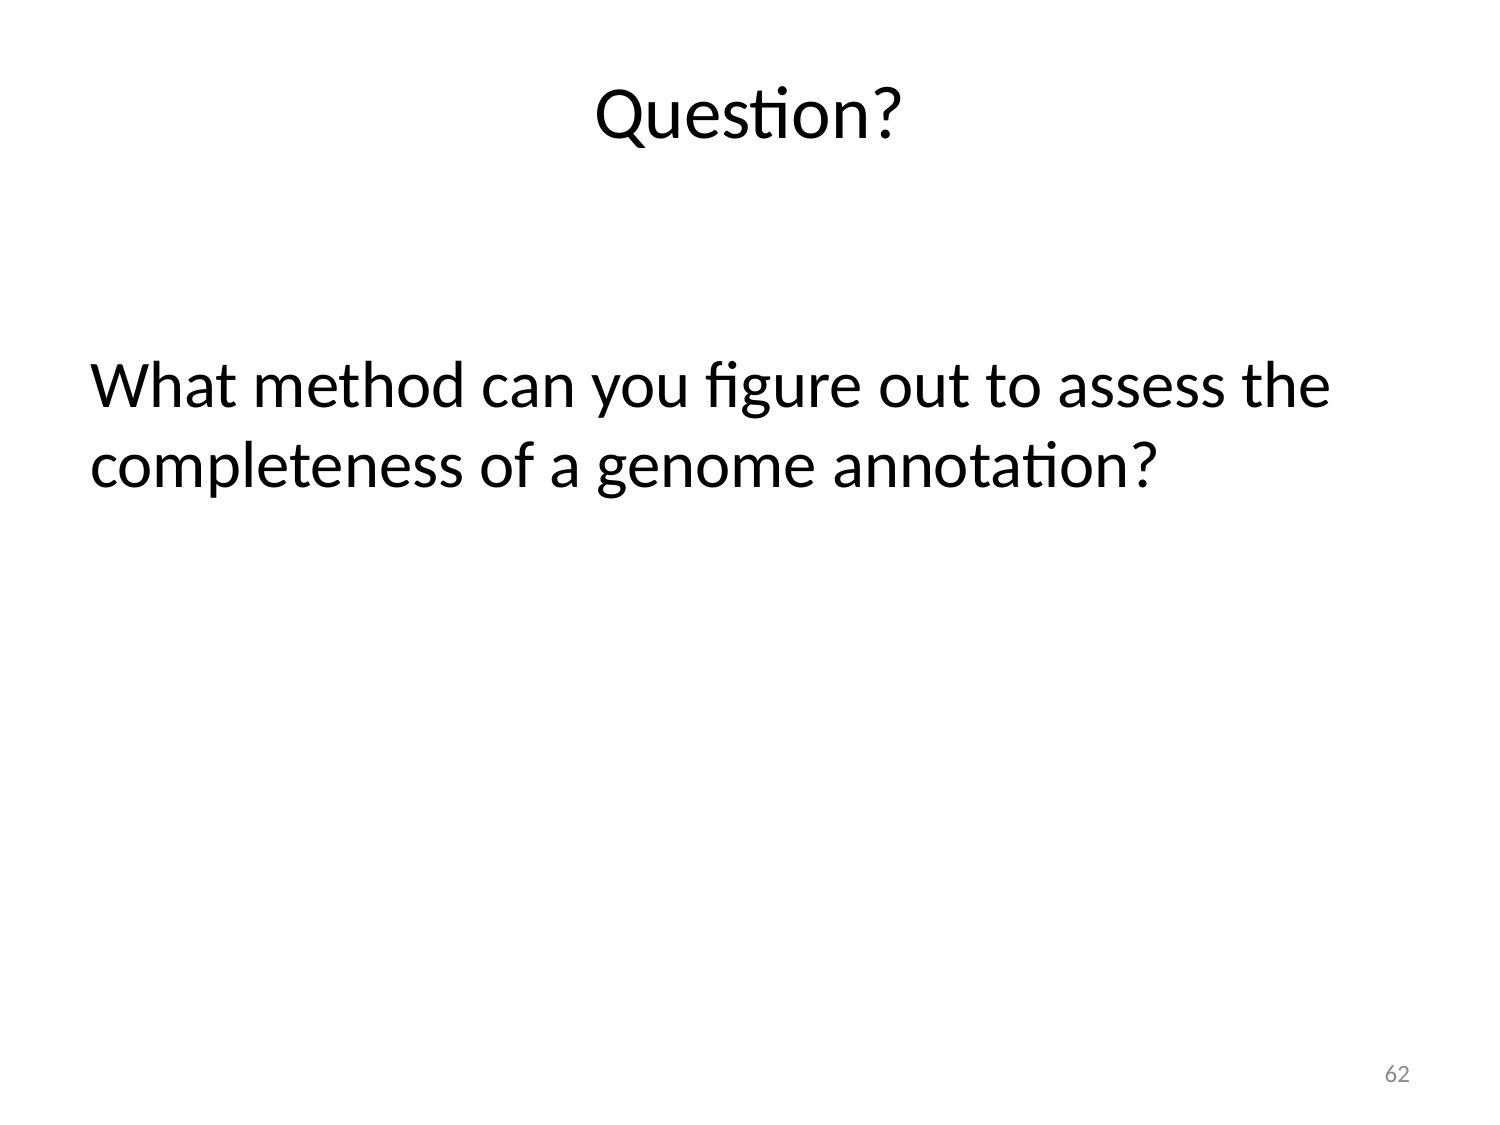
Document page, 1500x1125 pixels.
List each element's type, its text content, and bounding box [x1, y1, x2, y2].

list What method can you figure out to assess the completeness of a genome annotation? [75, 333, 1425, 517]
title Question? [75, 45, 1425, 172]
slide_number 62 [1074, 1042, 1425, 1103]
